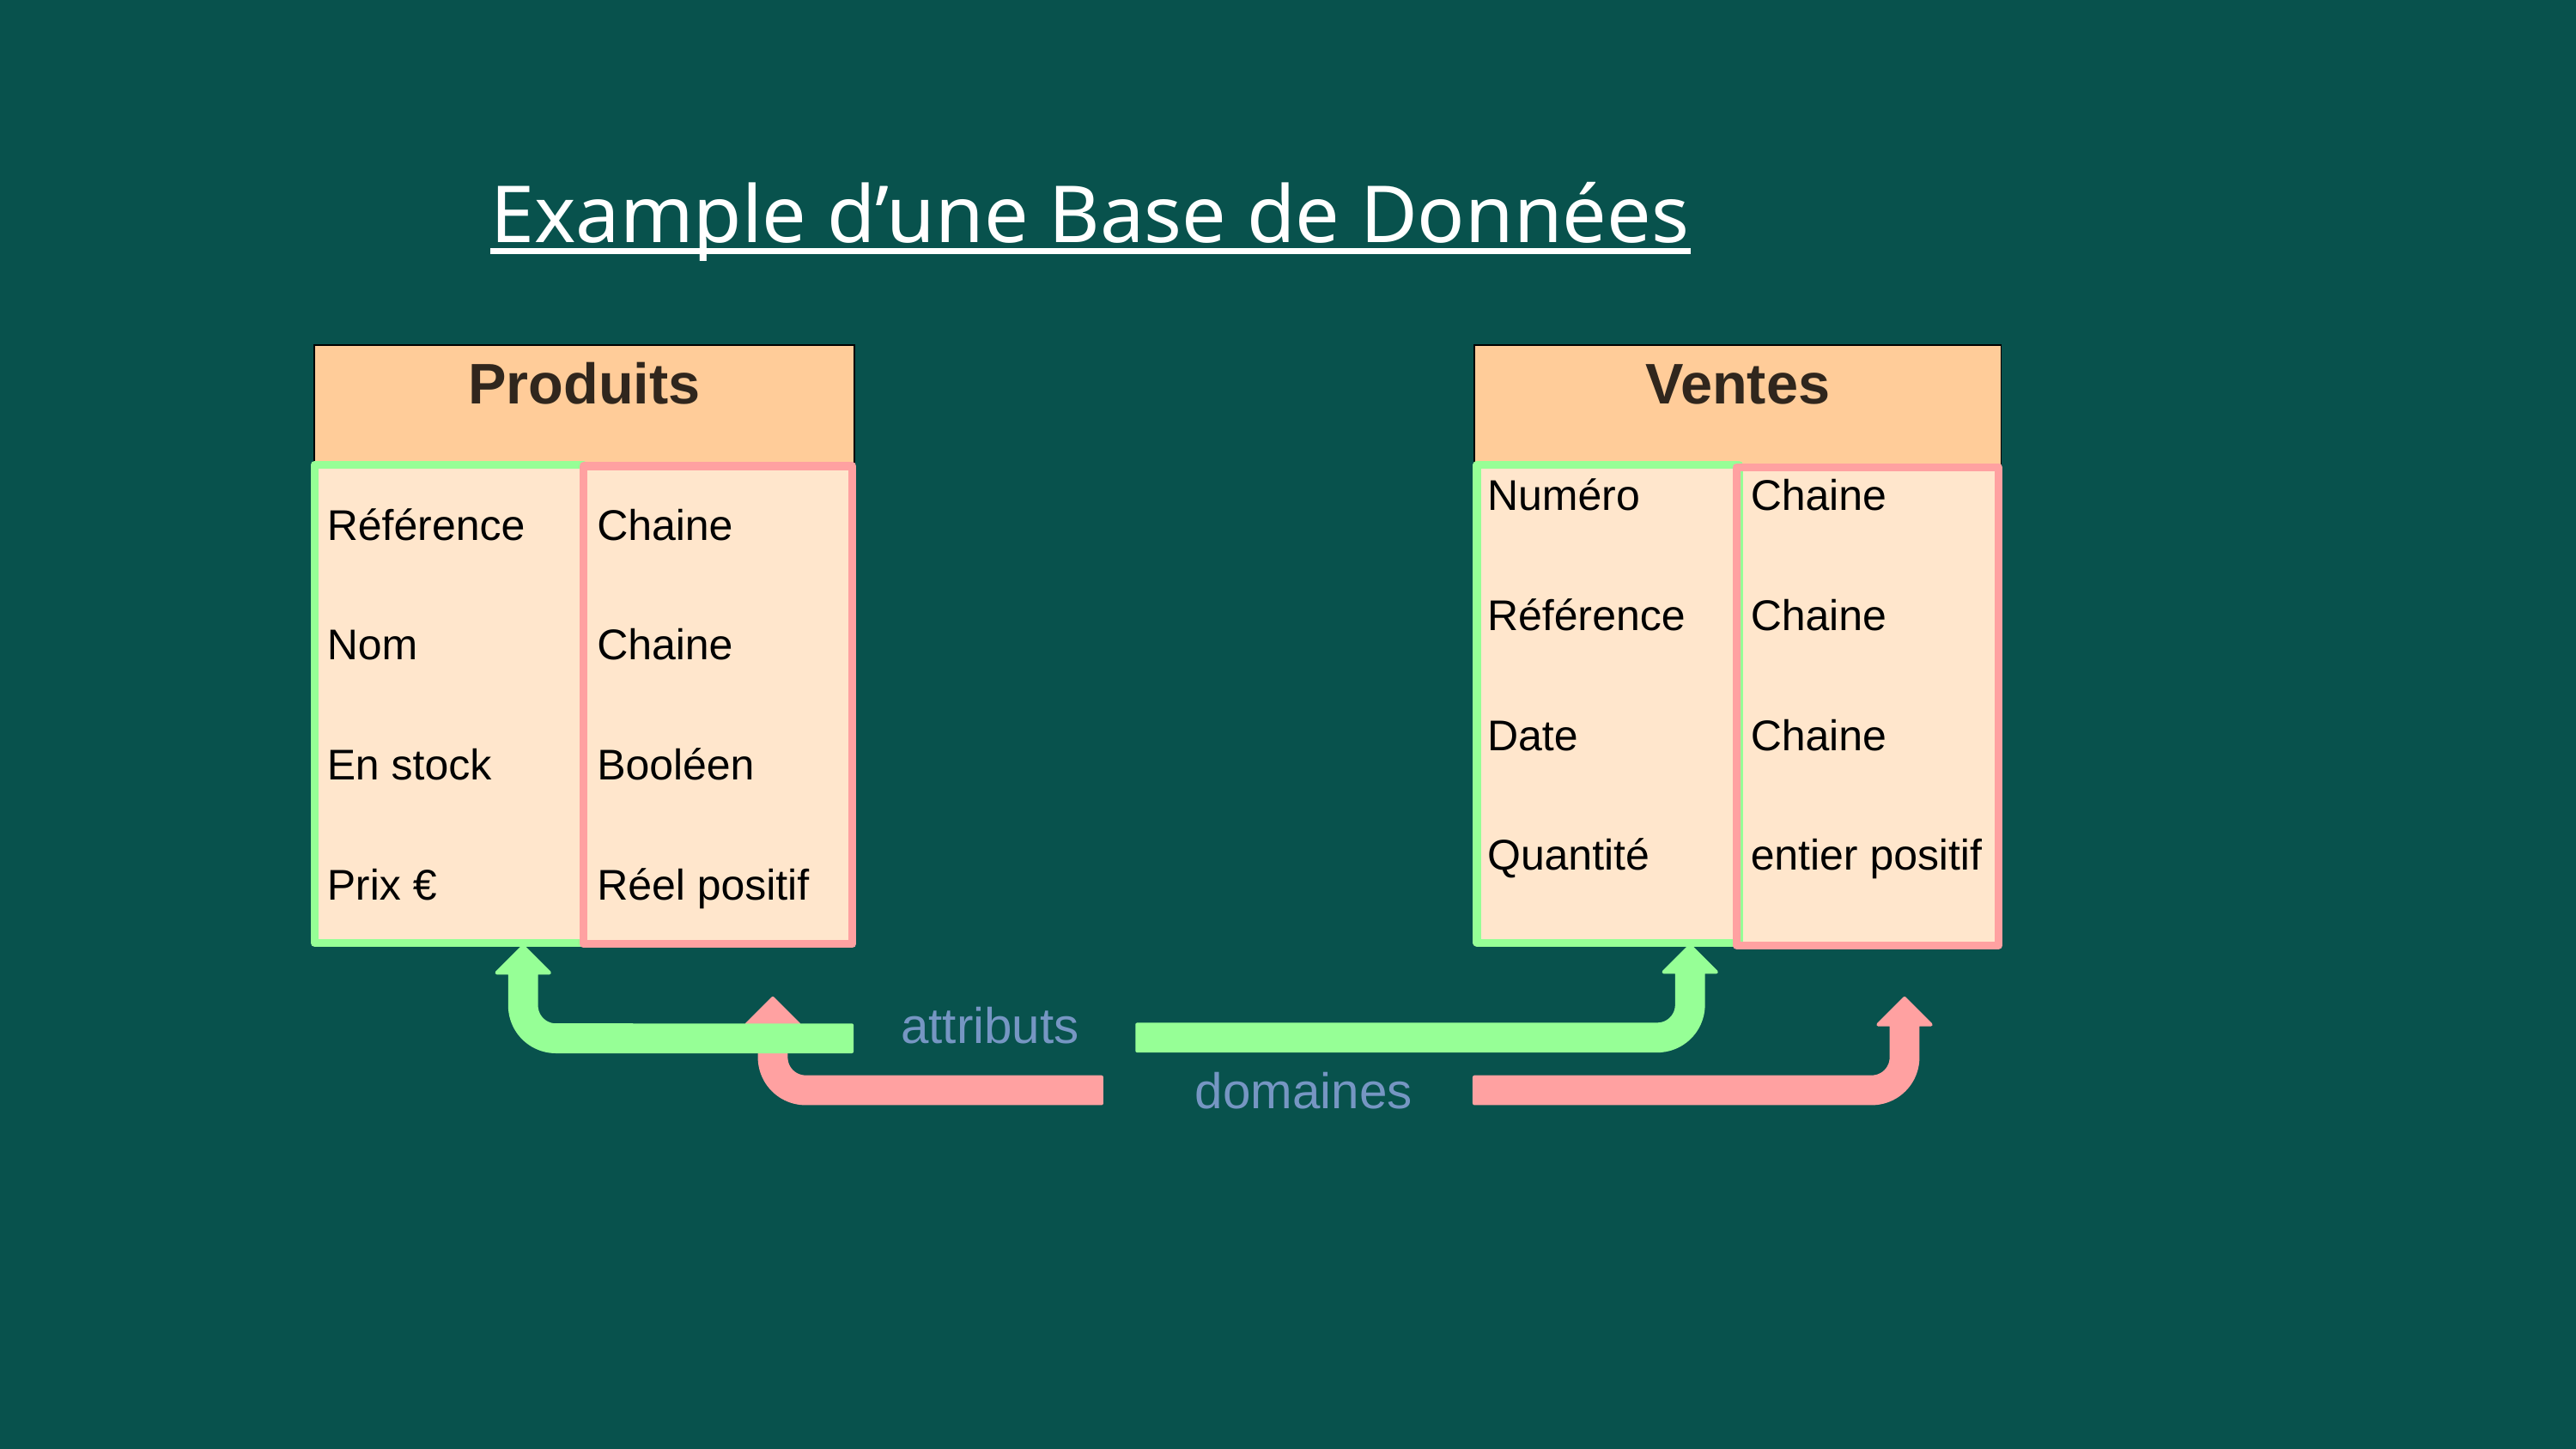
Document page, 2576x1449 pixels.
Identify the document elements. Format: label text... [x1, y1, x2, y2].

text_box [1735, 465, 2001, 947]
text_box [581, 464, 854, 946]
table_header Produits [315, 346, 854, 464]
table_header Ventes [1475, 346, 2001, 465]
text_box [1472, 996, 1933, 1106]
text_box [1135, 943, 1718, 1053]
text_box [495, 944, 854, 1054]
text_box [313, 463, 586, 944]
text_box [745, 996, 800, 1023]
text_box attributs [888, 986, 1093, 1060]
text_box [757, 1054, 1103, 1106]
text_box Example d’une Base de Données [477, 157, 2130, 277]
text_box [1475, 463, 1741, 944]
text_box domaines [1182, 1053, 1425, 1125]
